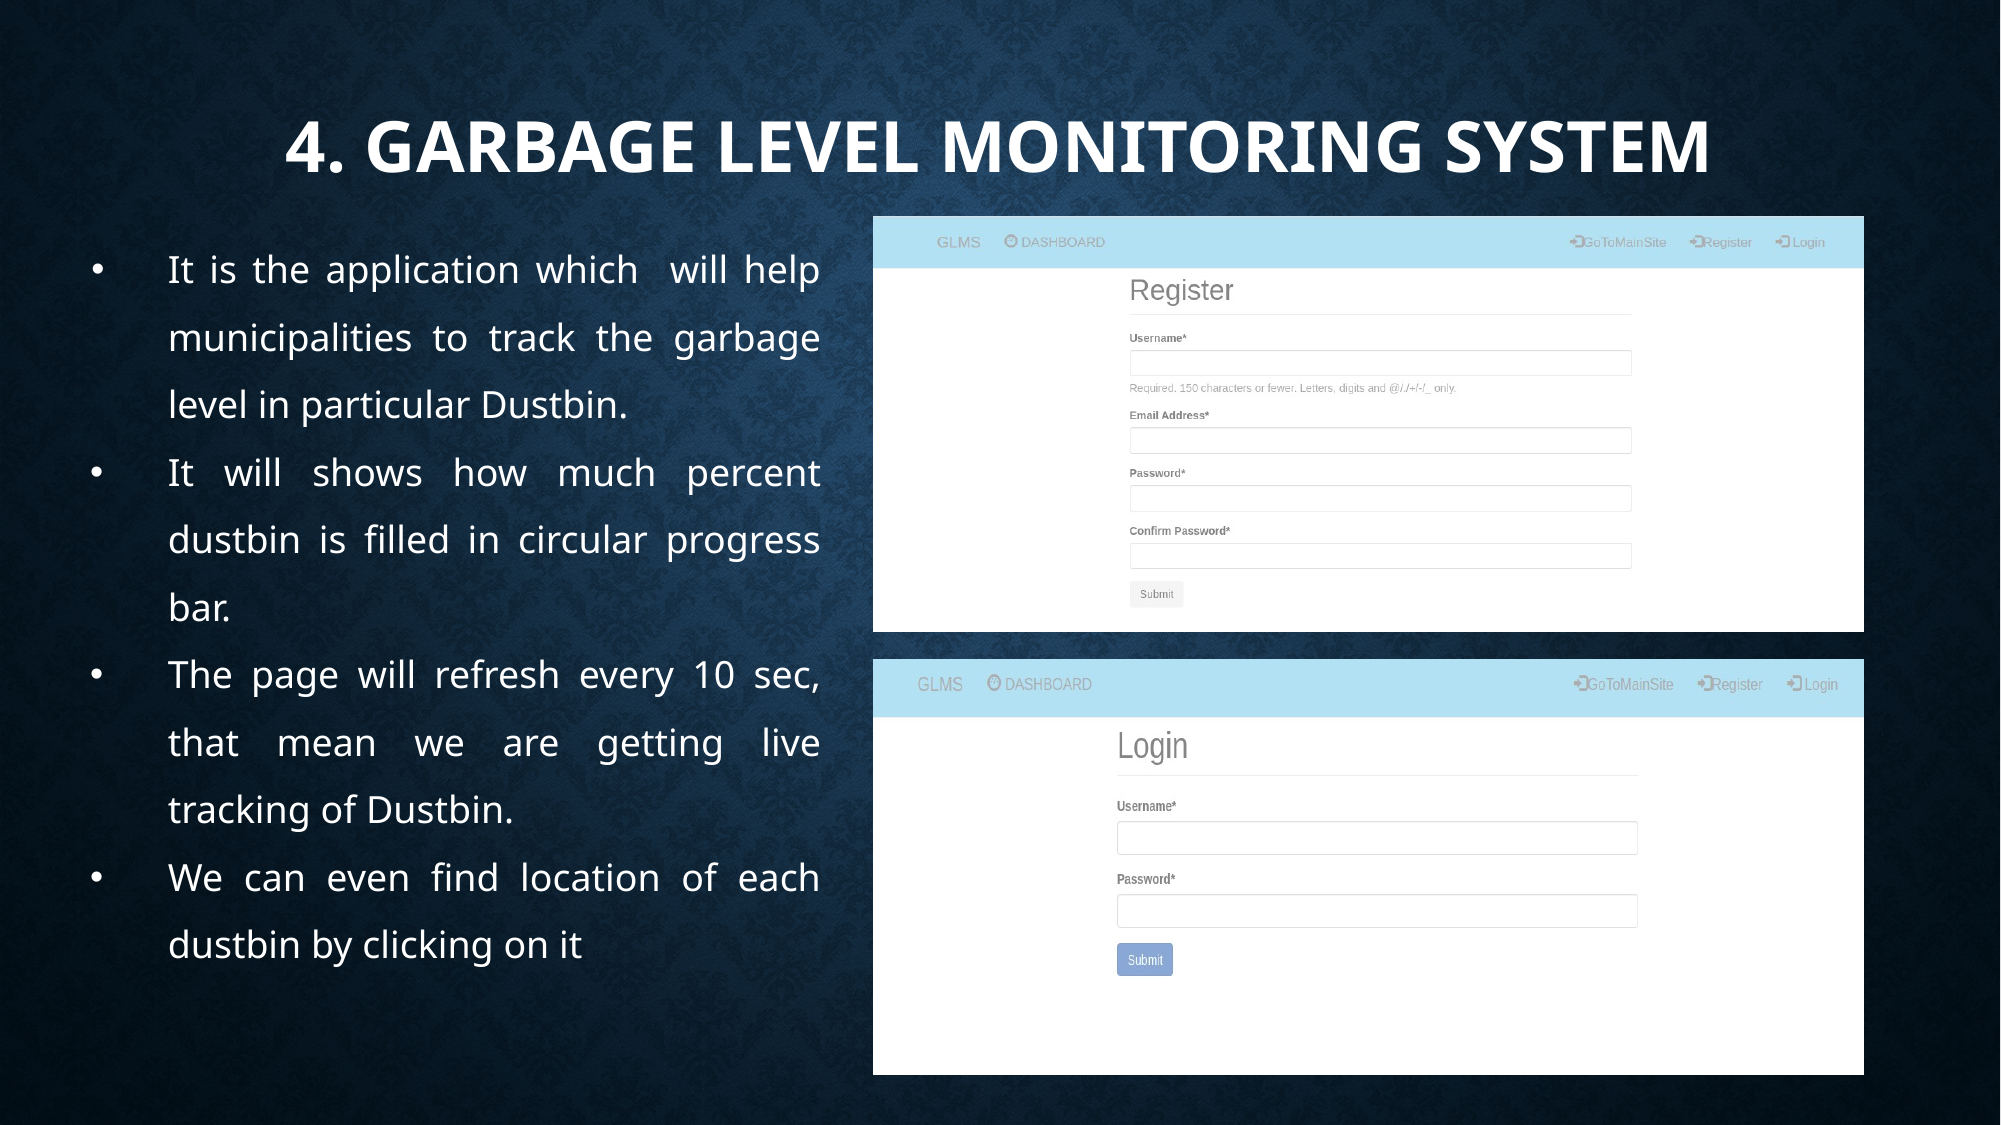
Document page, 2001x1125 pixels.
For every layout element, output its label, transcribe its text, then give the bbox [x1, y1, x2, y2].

picture [872, 215, 1864, 632]
list It is the application which will help municipalities to track the garbage level in particular Dustbin. It will shows how much percent dustbin is filled in circular progress bar. The page will refresh every 10 sec, that mean we are getting live tracking of Dustbin. We can even find location of each dustbin by clicking on it [52, 216, 837, 1077]
picture [872, 658, 1864, 1075]
title 4. Garbage Level Monitoring System [75, 40, 1925, 259]
